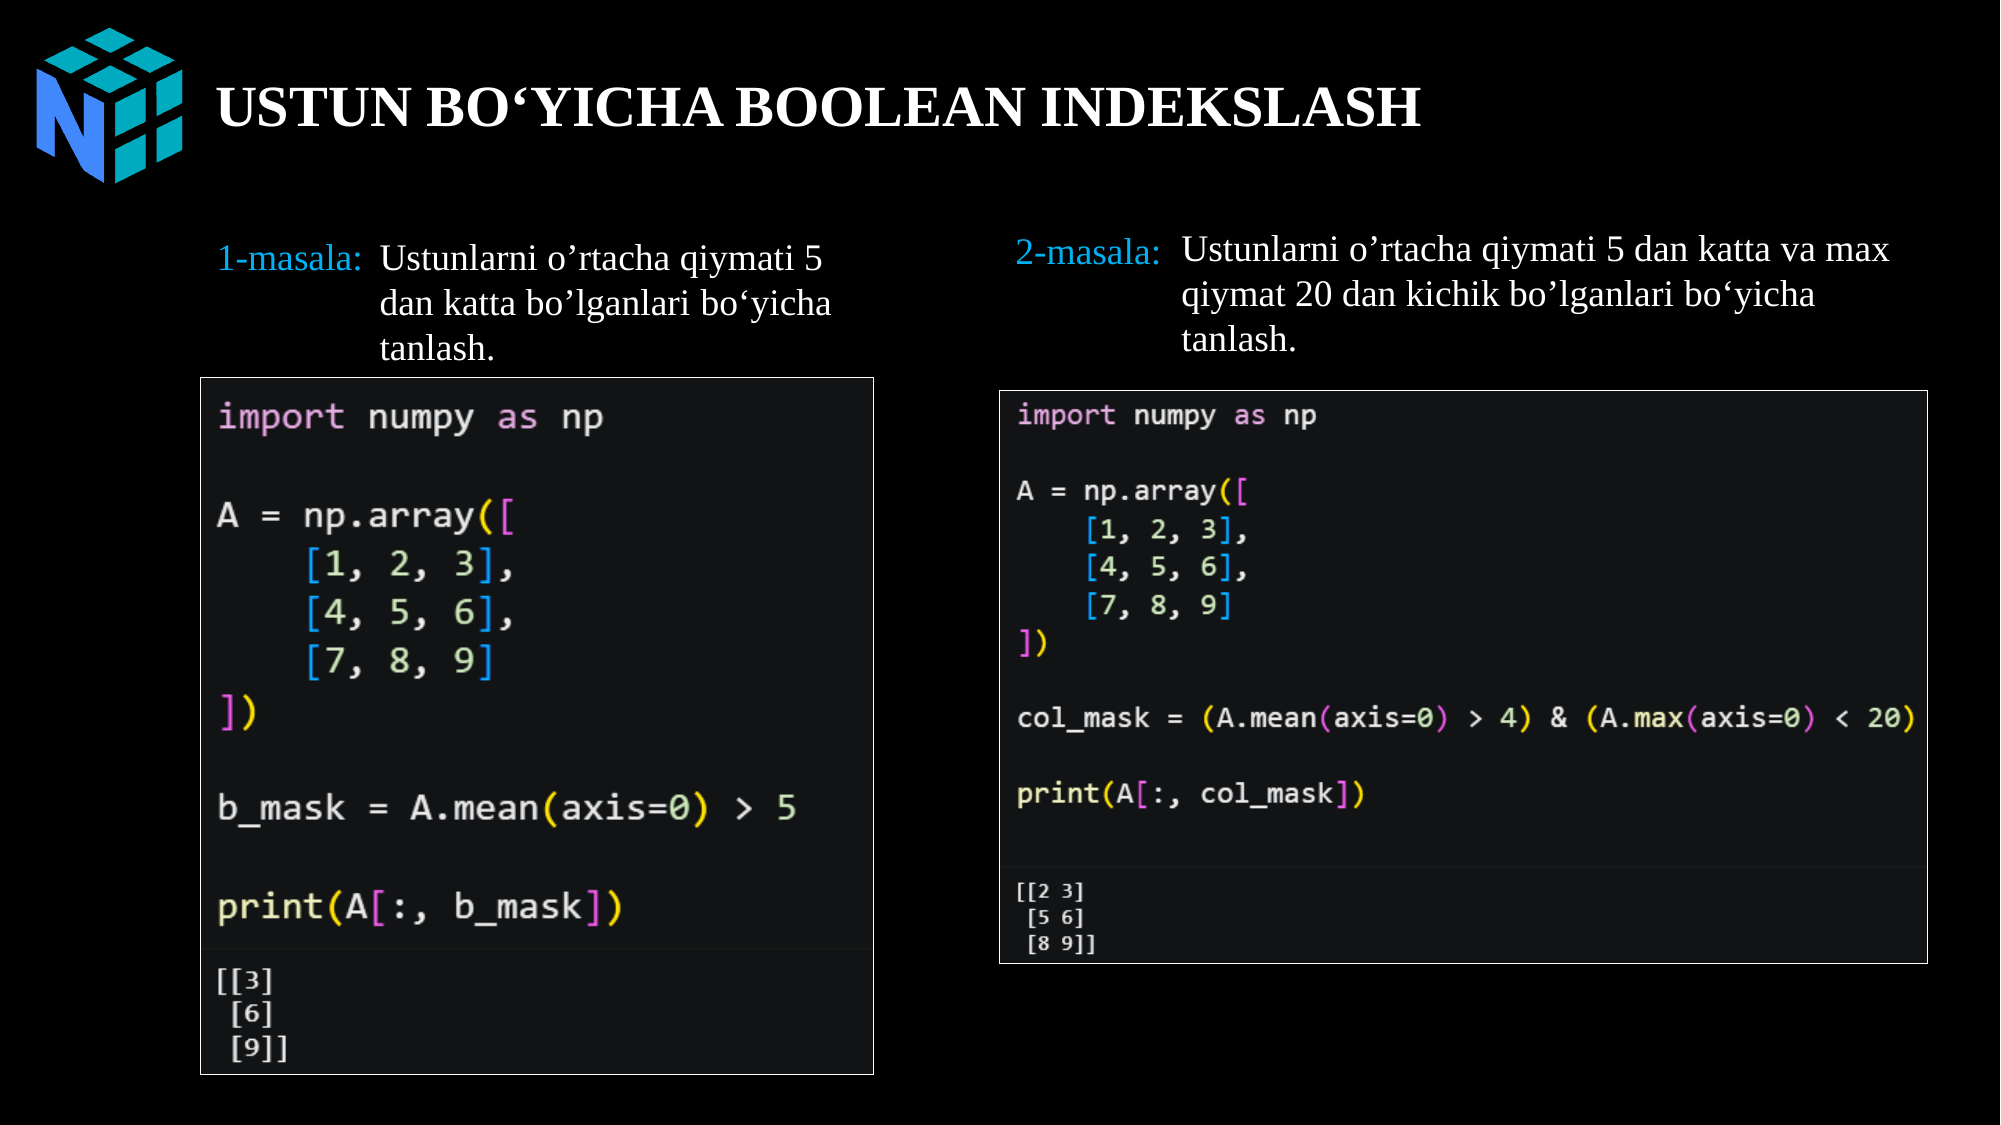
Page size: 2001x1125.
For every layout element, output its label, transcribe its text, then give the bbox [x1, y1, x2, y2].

picture [17, 12, 201, 196]
picture [200, 377, 874, 1075]
picture [999, 390, 1928, 964]
text_box 1-masala: [202, 225, 364, 286]
text_box Ustunlarni o’rtacha qiymati 5 dan katta va max qiymat 20 dan kichik bo’lganlari bo‘yicha tanlash. [1166, 216, 1948, 366]
text_box 2-masala: [1000, 219, 1166, 280]
text_box USTUN BO‘YICHA BOOLEAN INDEKSLASH [201, 60, 1507, 146]
text_box Ustunlarni o’rtacha qiymati 5 dan katta bo’lganlari bo‘yicha tanlash. [364, 225, 862, 376]
